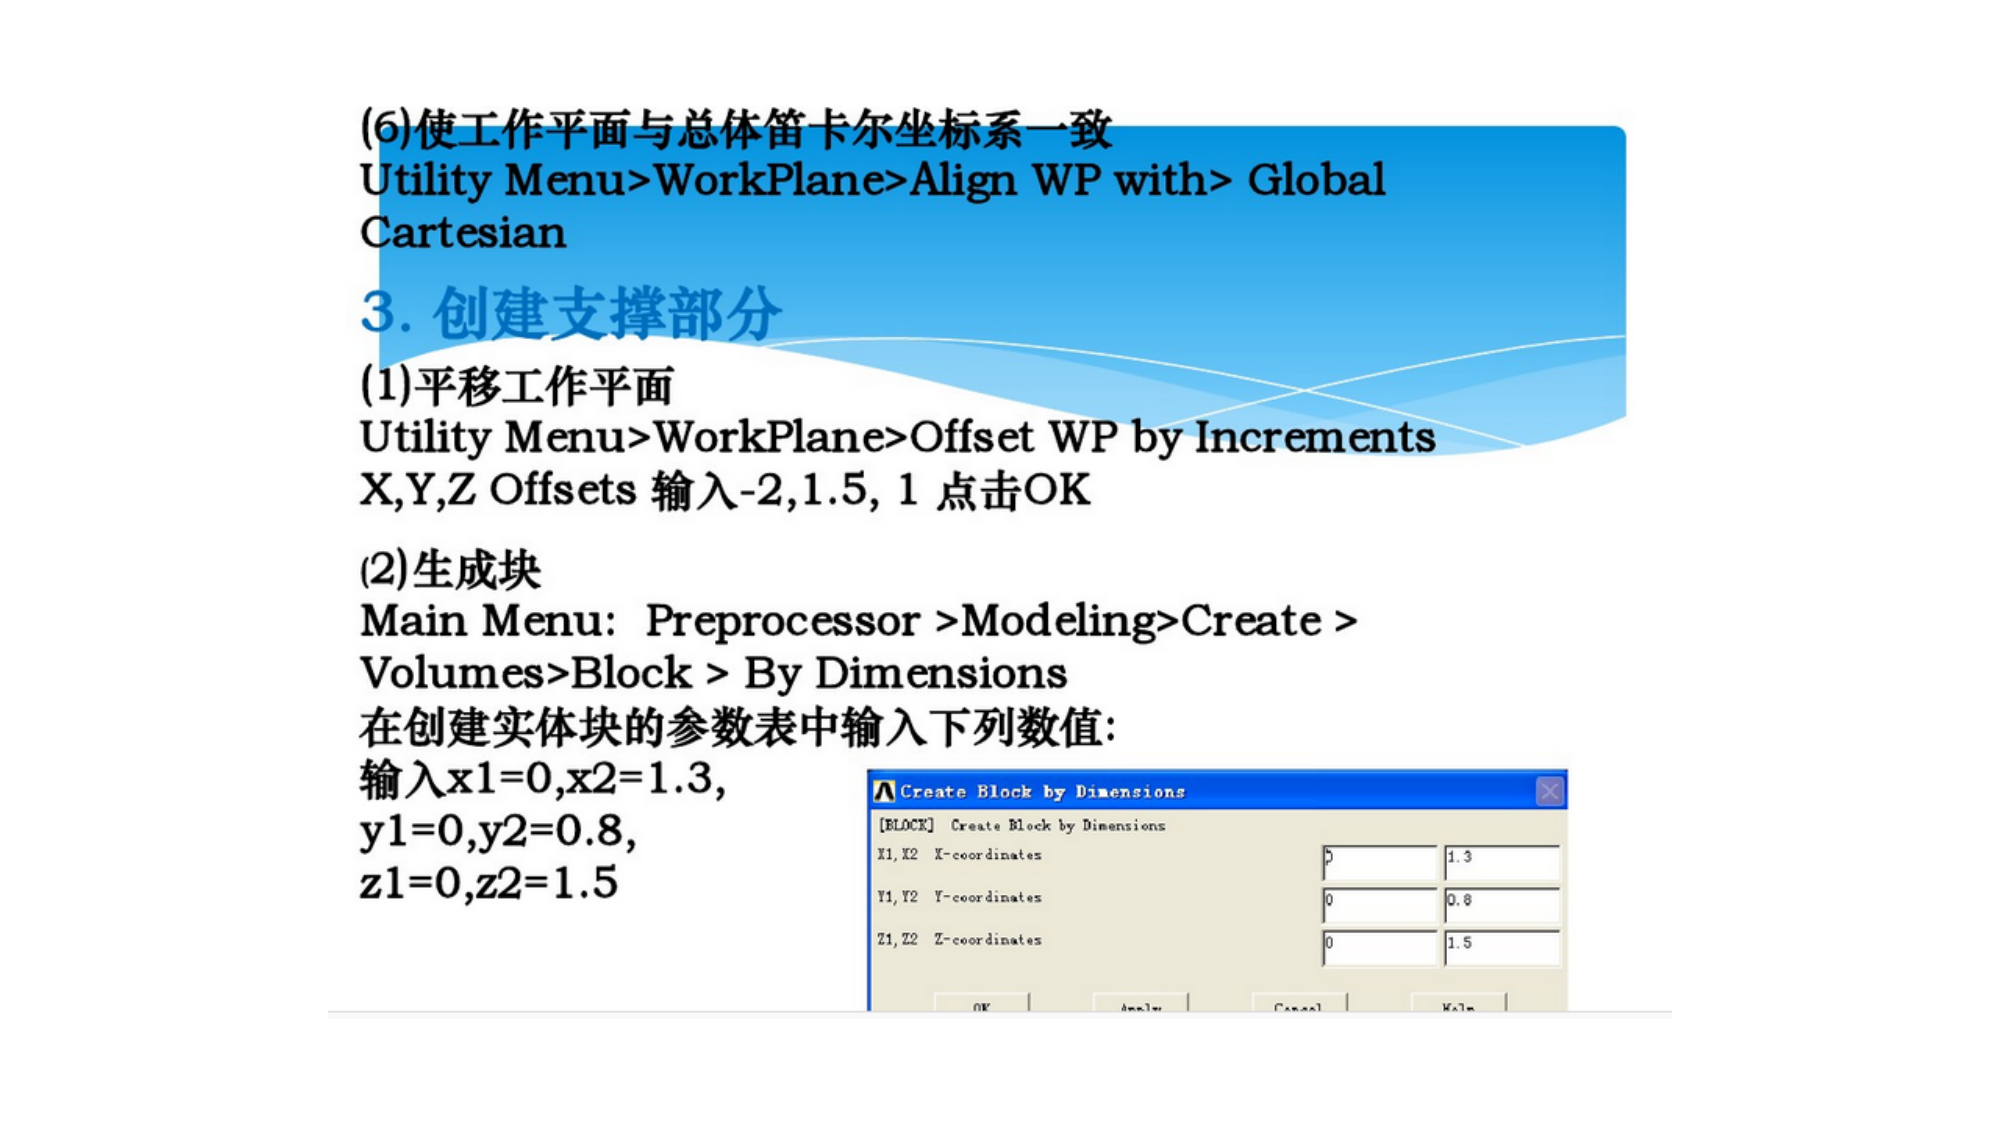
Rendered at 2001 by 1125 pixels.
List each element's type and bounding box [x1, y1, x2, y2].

picture [328, 106, 1672, 1019]
